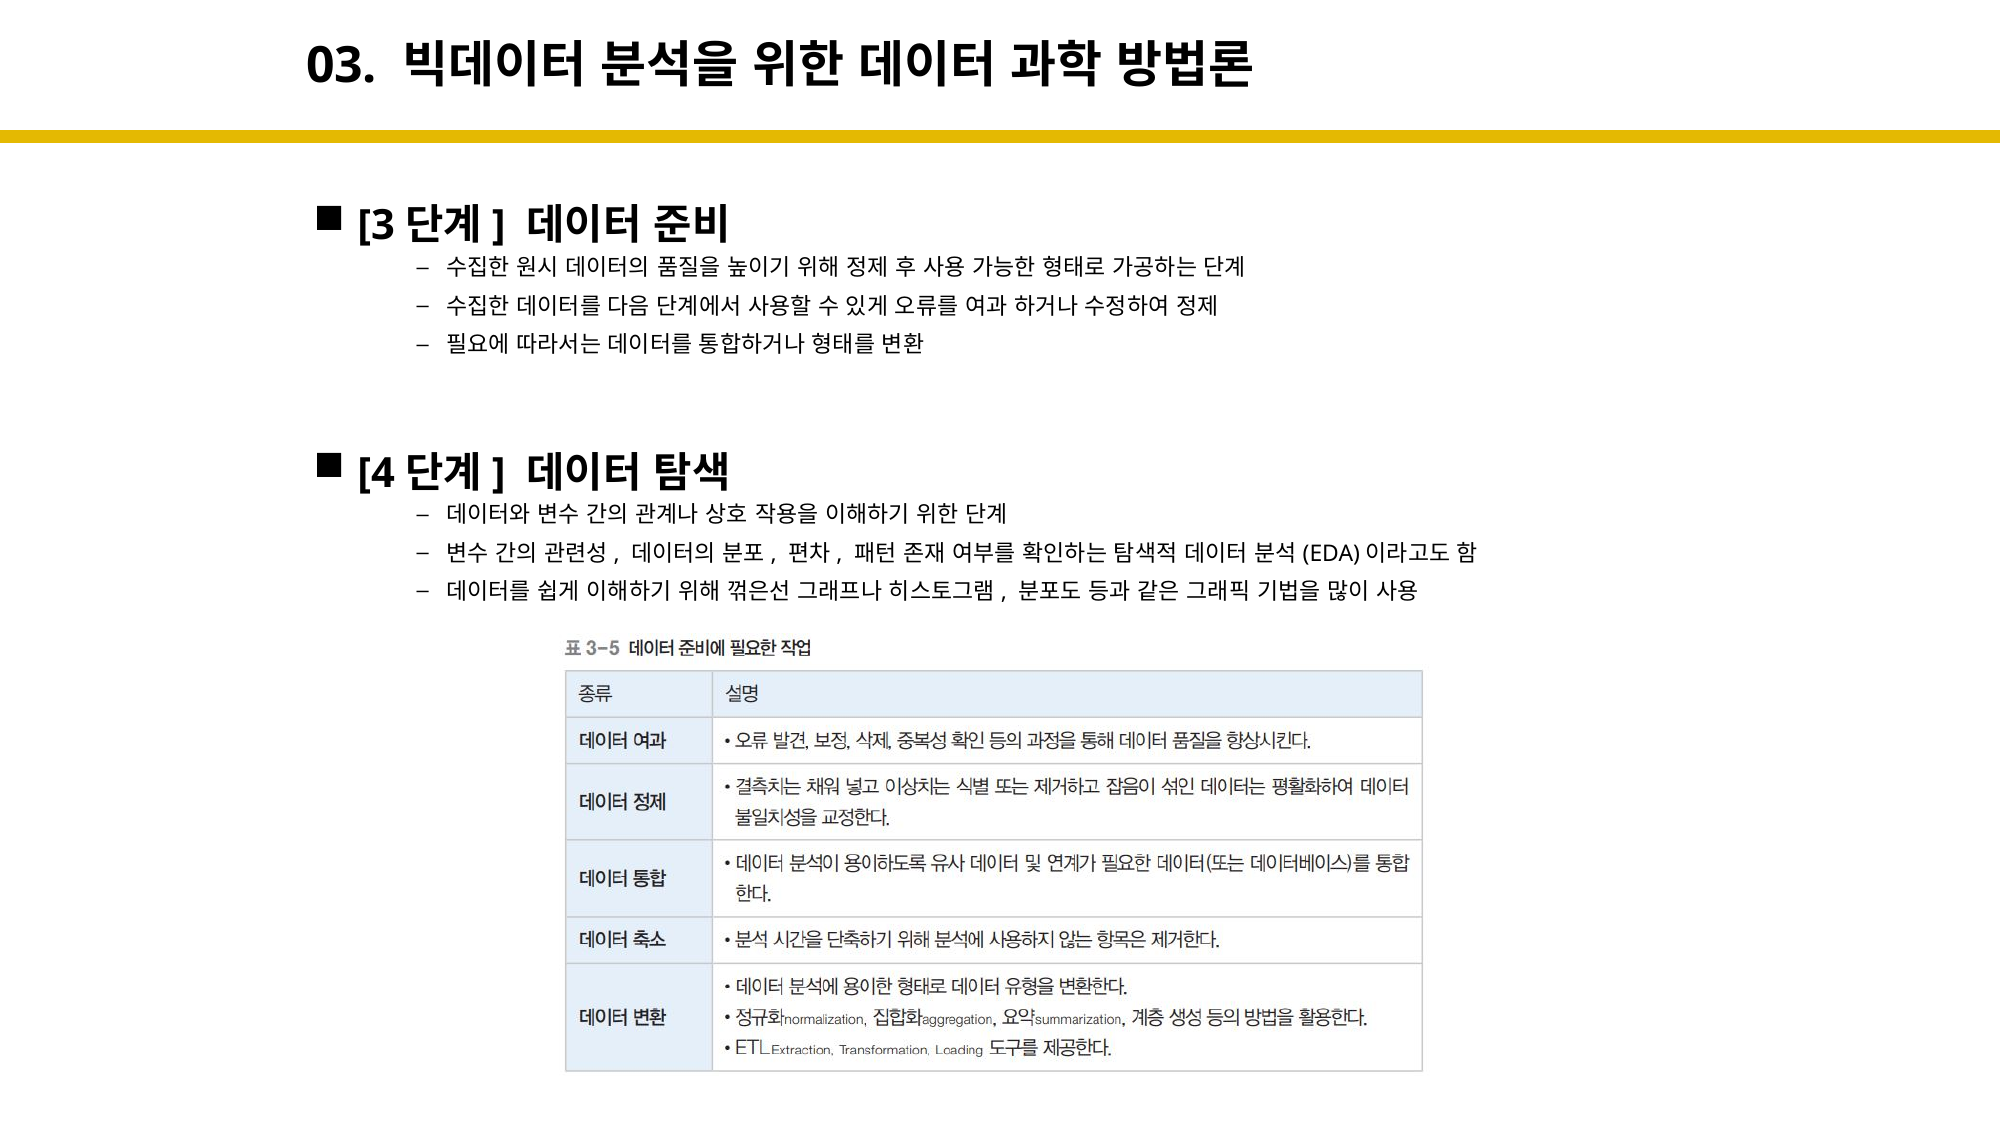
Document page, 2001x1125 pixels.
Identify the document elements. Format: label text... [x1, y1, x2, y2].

list [3단계] 데이터 준비 수집한 원시 데이터의 품질을 높이기 위해 정제 후 사용 가능한 형태로 가공하는 단계 수집한 데이터를 다음 단계에서 사용할 수 있게 오류를 여과 하거나 수정하여 정제 필요에 따라서는 데이터를 통합하거나 형태를 변환 [4단계] 데이터 탐색 데이터와 변수 간의 관계나 상호 작용을 이해하기 위한 단계 변수 간의 관련성, 데이터의 분포, 편차, 패턴 존재 여부를 확인하는 탐색적 데이터 분석(EDA)이라고도 함 데이터를 쉽게 이해하기 위해 꺾은선 그래프나 히스토그램, 분포도 등과 같은 그래픽 기법을 많이 사용 [298, 165, 1717, 1064]
picture [550, 633, 1432, 1076]
title 03. 빅데이터 분석을 위한 데이터 과학 방법론 [291, 17, 1532, 107]
